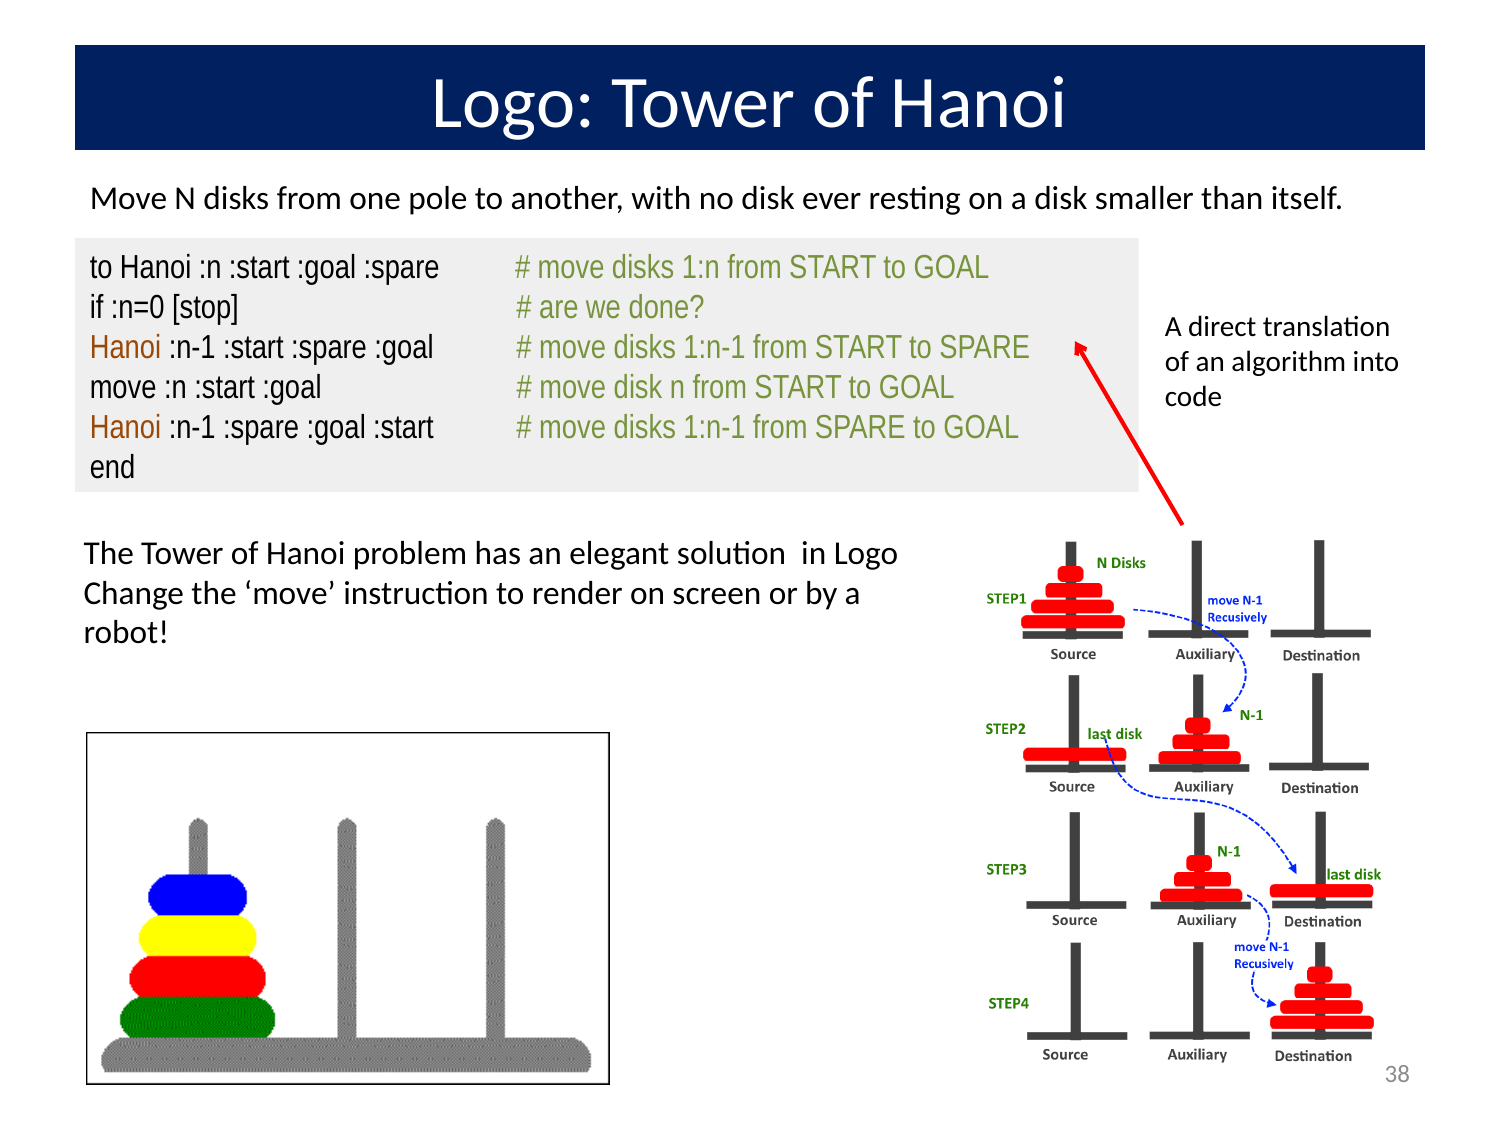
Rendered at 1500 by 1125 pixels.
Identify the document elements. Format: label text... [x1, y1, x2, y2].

picture [980, 524, 1385, 1088]
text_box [1074, 340, 1183, 526]
text_box A direct translation of an algorithm into code [1149, 299, 1419, 420]
text_box to Hanoi :n :start :goal :spare # move disks 1:n from START to GOAL if :n=0 [stop] # are we done? Hanoi :n-1 :start :spare :goal # move disks 1:n-1 from START to SPARE move :n :start :goal # move disk n from START to GOAL Hanoi :n-1 :spare :goal :start # move disks 1:n-1 from SPARE to GOAL end [74, 237, 1139, 493]
title Logo: Tower of Hanoi [75, 45, 1425, 150]
slide_number 38 [1074, 1042, 1425, 1103]
text_box Move N disks from one pole to another, with no disk ever resting on a disk smaller than itself. [74, 168, 1419, 224]
text_box The Tower of Hanoi problem has an elegant solution in Logo Change the ‘move’ instruction to render on screen or by a robot! [68, 523, 963, 658]
picture [86, 732, 611, 1085]
